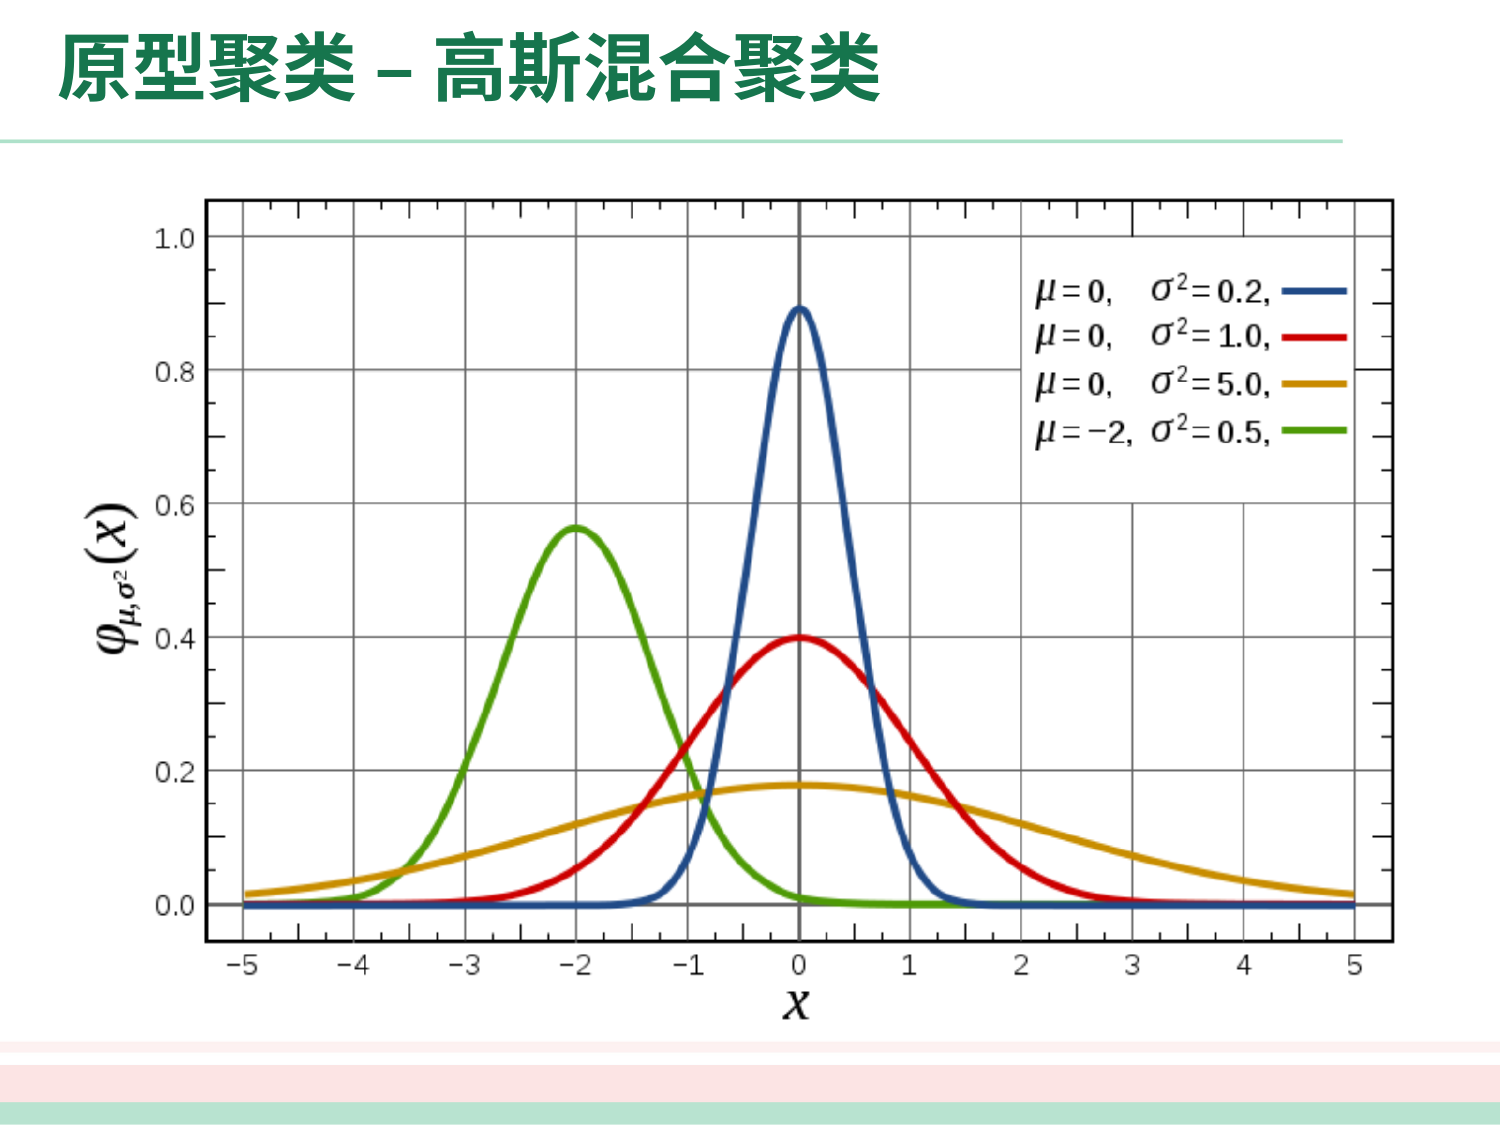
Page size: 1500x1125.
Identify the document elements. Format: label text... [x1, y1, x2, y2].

title 原型聚类 – 高斯混合聚类 [42, 7, 1337, 135]
picture [0, 0, 1500, 1125]
